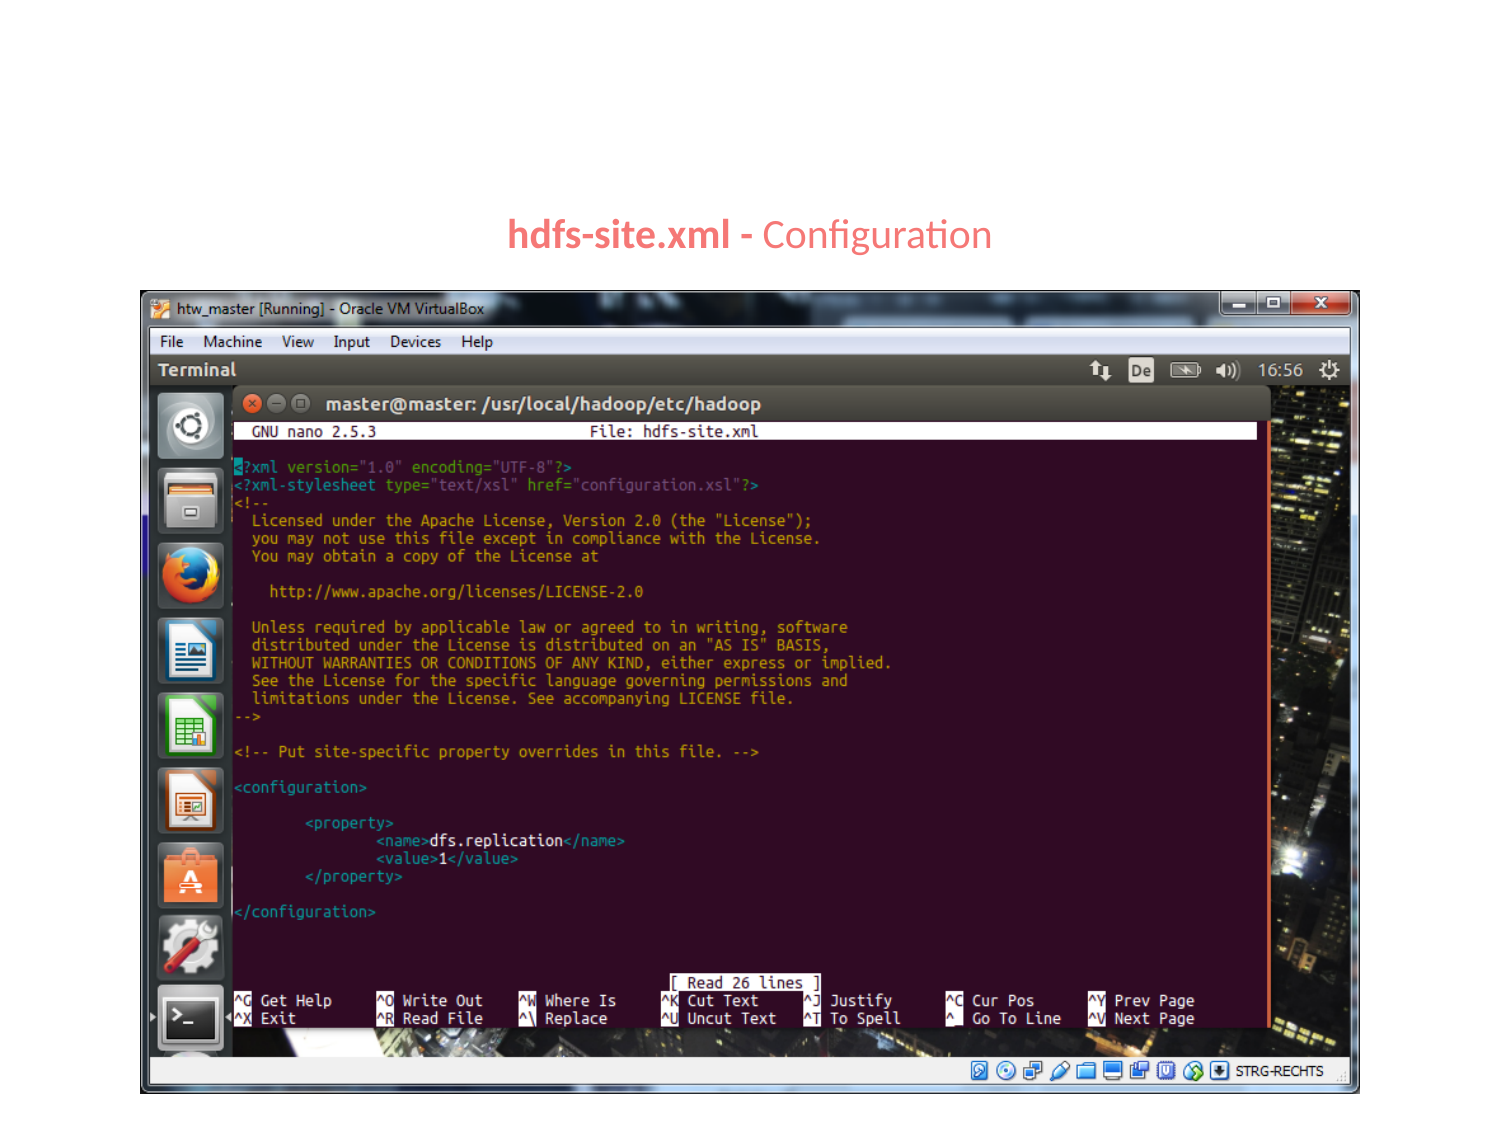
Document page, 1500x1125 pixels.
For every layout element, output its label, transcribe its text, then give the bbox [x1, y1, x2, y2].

title hdfs-site.xml - Configuration [75, 172, 1425, 291]
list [140, 290, 1360, 1095]
